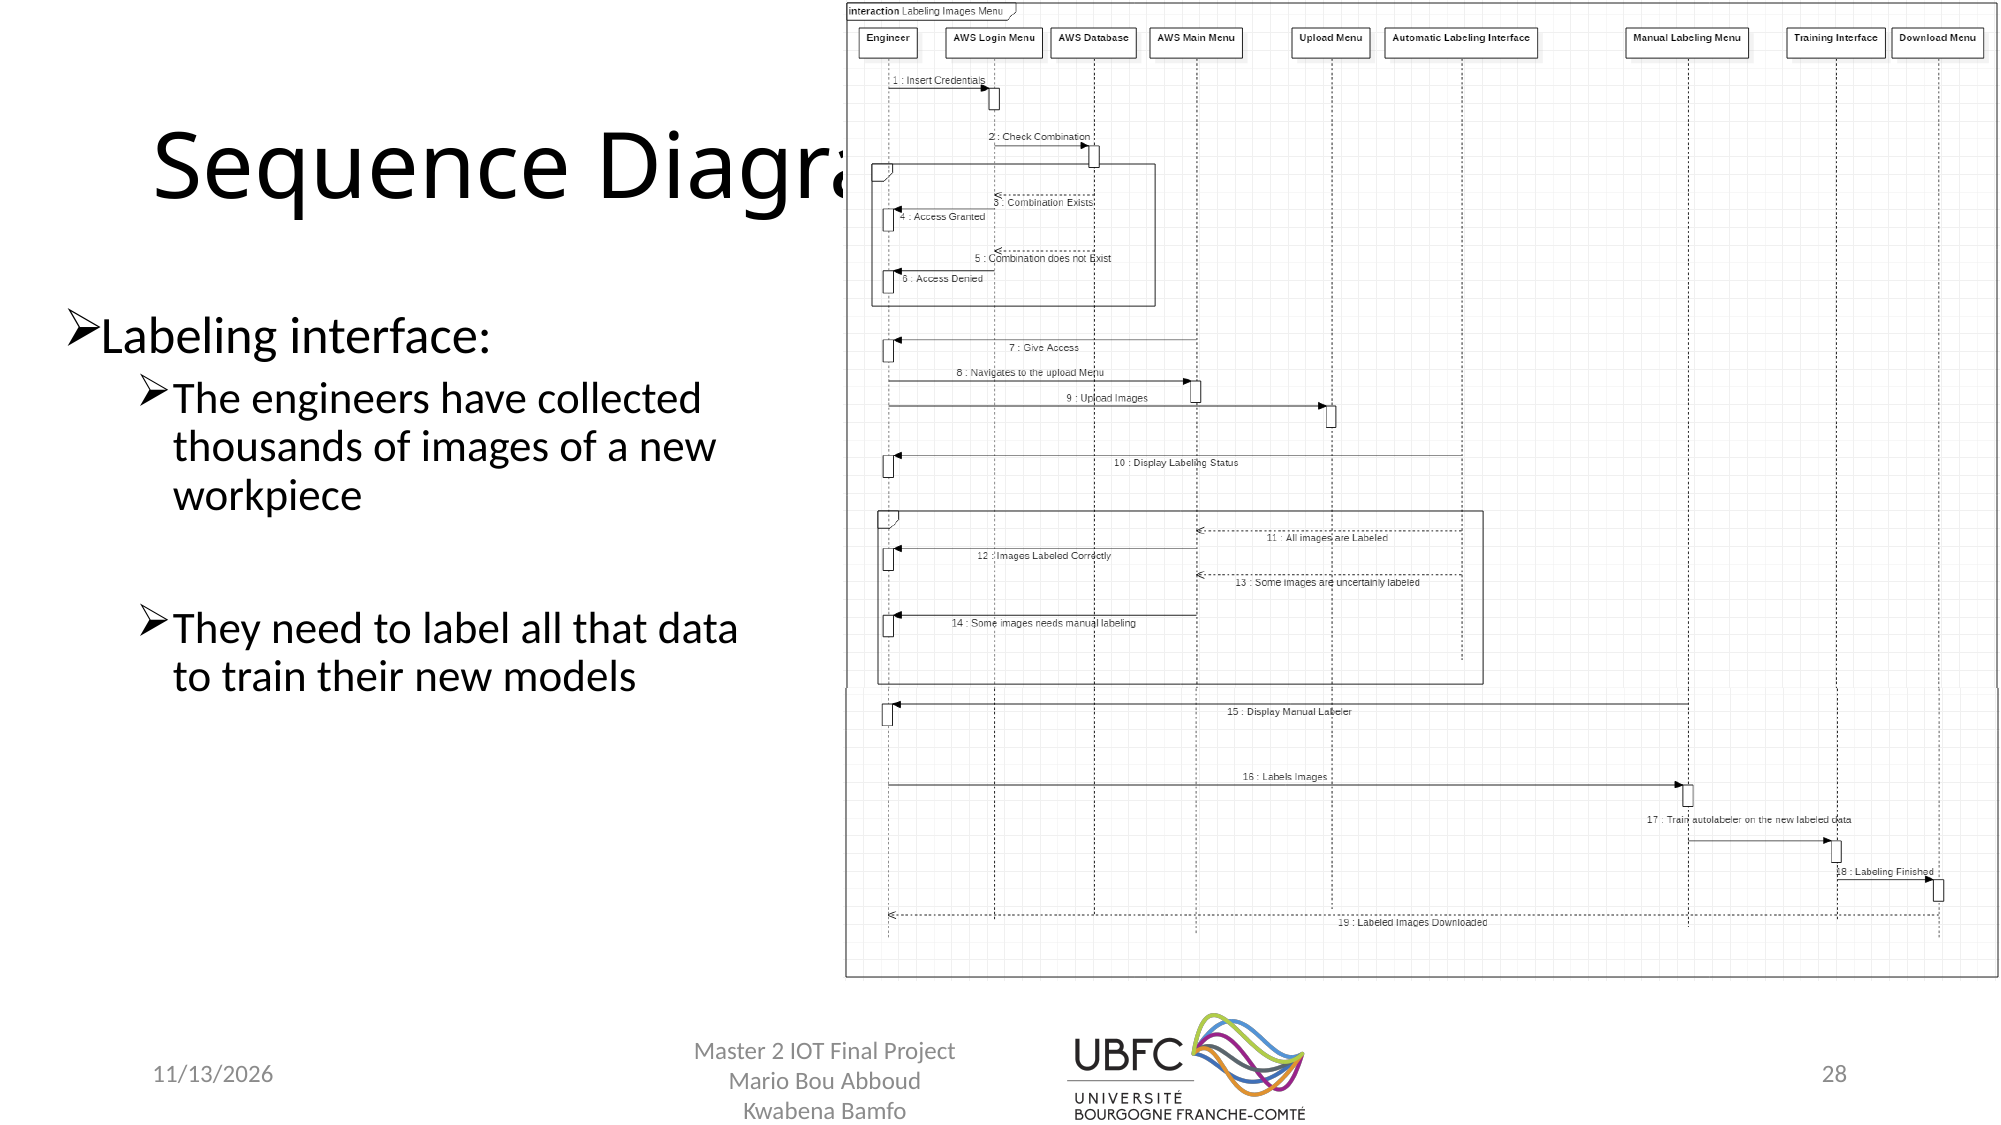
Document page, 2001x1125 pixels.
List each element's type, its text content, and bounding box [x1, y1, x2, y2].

picture [1067, 1013, 1305, 1120]
slide_number 28-Jan-21 [137, 1042, 588, 1103]
title Sequence Diagram [137, 59, 842, 278]
list Labeling interface: The engineers have collected thousands of images of a new workpiece They need to label all that data to train their new models [48, 300, 777, 714]
picture [842, 0, 2000, 981]
slide_number 28 [1412, 1042, 1863, 1103]
footer Master 2 IOT Final Project Mario Bou Abboud Kwabena Bamfo [600, 1013, 1051, 1125]
